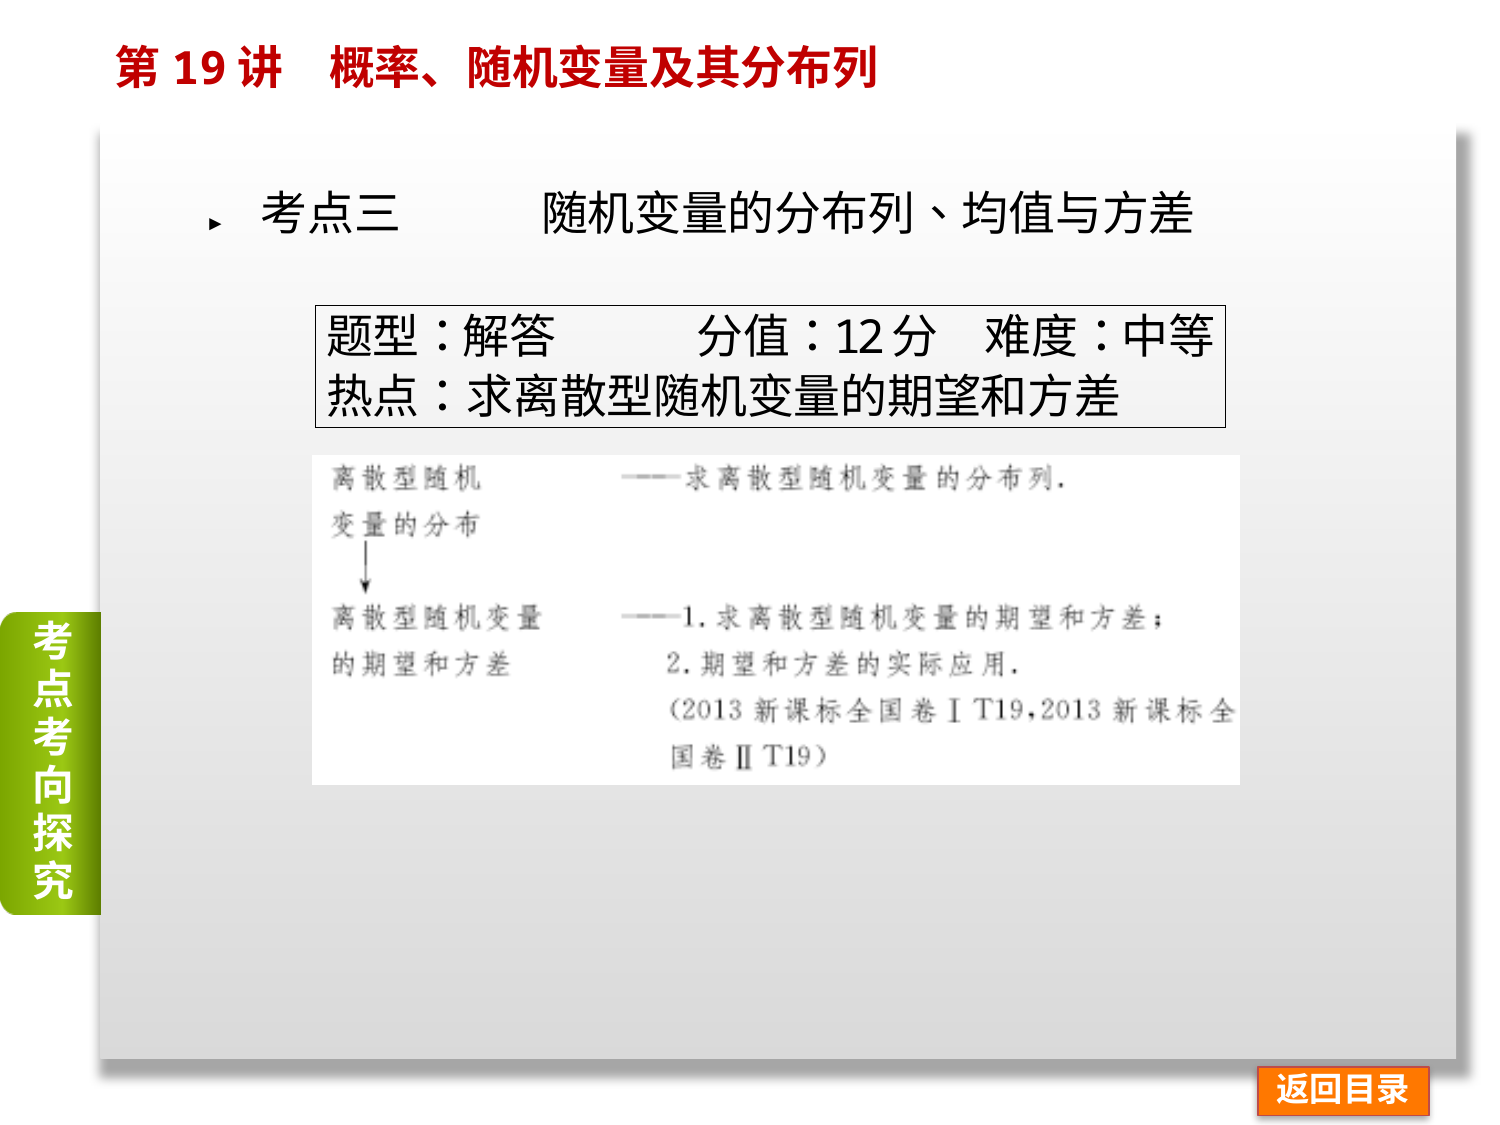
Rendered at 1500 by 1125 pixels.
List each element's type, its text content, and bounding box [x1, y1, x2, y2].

text_box 返回目录 [1257, 1066, 1430, 1116]
picture [0, 612, 101, 915]
text_box 第19讲 概率、随机变量及其分布列 [100, 27, 1199, 106]
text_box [157, 183, 1385, 1092]
